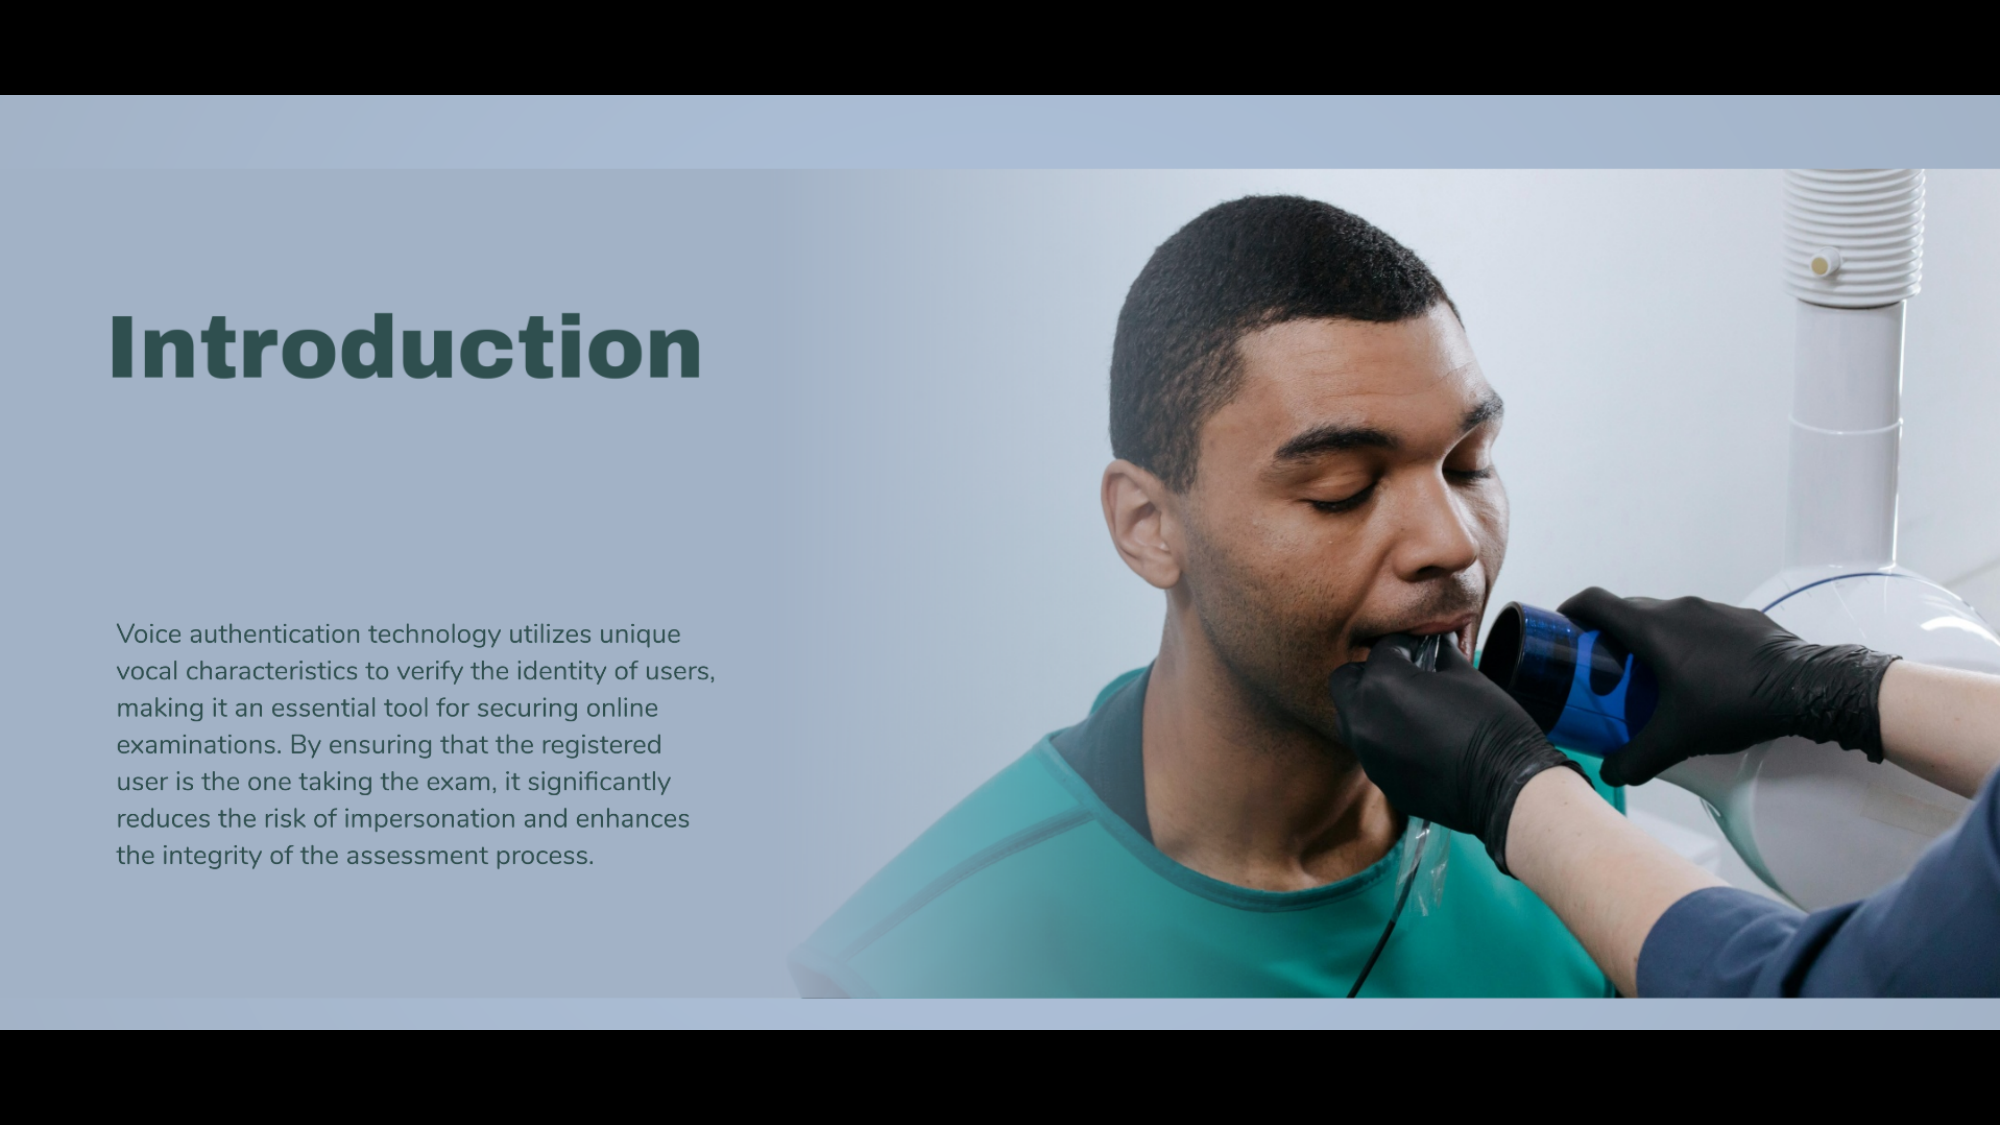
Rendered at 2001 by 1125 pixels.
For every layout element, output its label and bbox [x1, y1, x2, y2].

picture [0, 94, 2000, 1031]
